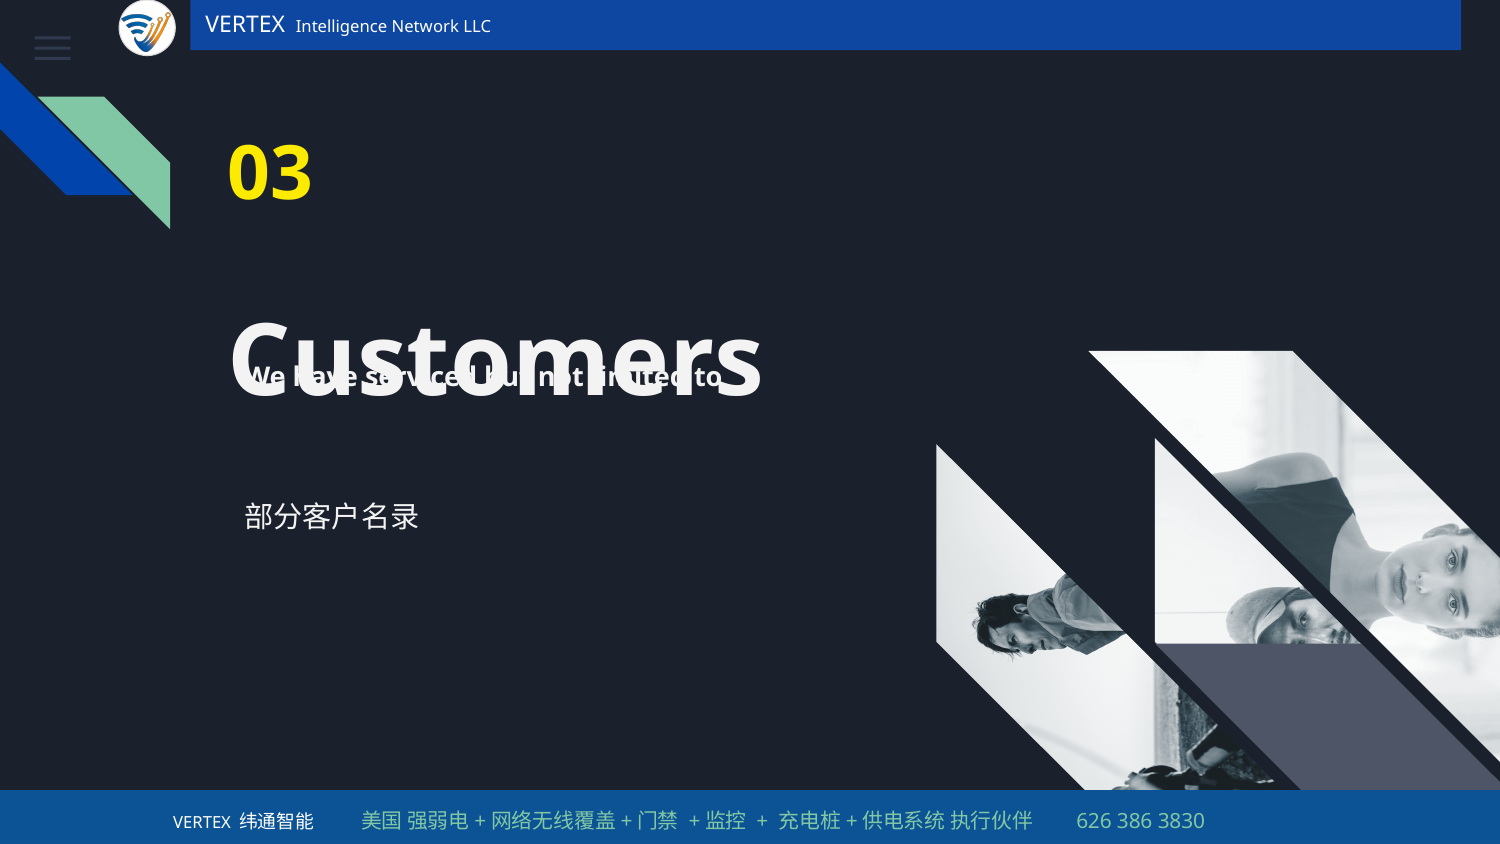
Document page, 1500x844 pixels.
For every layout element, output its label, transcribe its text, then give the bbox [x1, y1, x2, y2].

text_box VERTEX 纬通智能 美国 强弱电+网络无线覆盖+门禁 +监控 + 充电桩+供电系统 执行伙伴 626 386 3830 [0, 790, 931, 844]
list We have serviced but not limited to [229, 309, 1000, 350]
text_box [118, 0, 176, 56]
list 部分客户名录 [229, 483, 931, 630]
title 03 Customers [212, 64, 1287, 310]
text_box VERTEX Intelligence Network LLC [190, 0, 1462, 51]
picture [936, 350, 1500, 844]
